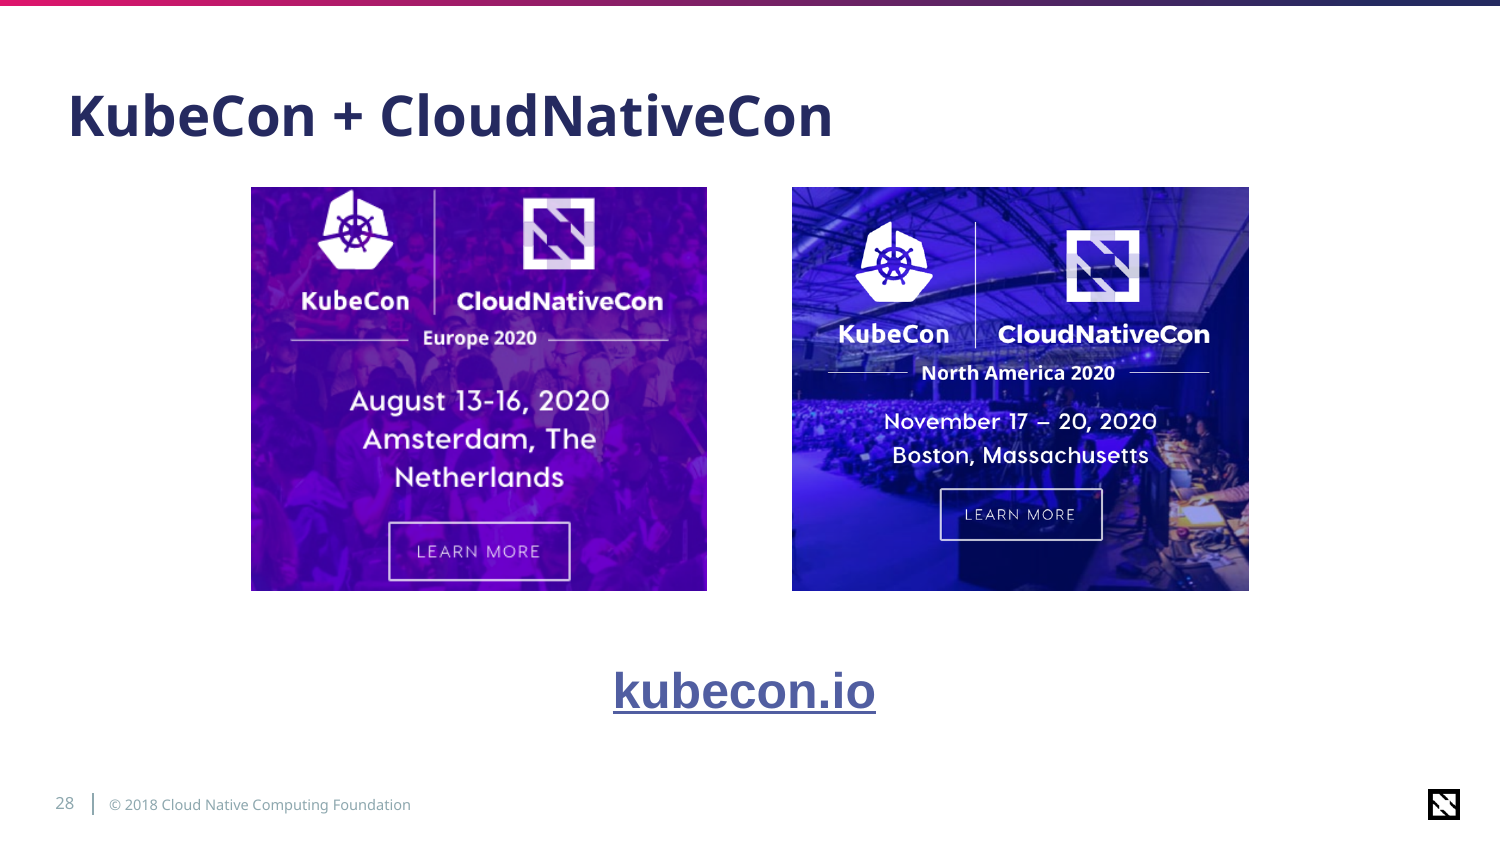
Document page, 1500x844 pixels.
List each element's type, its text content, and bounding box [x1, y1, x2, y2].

picture [251, 187, 707, 591]
picture [1428, 789, 1460, 820]
title KubeCon + CloudNativeCon [56, 70, 1500, 168]
text_box kubecon.io [514, 643, 974, 724]
picture [792, 187, 1249, 591]
